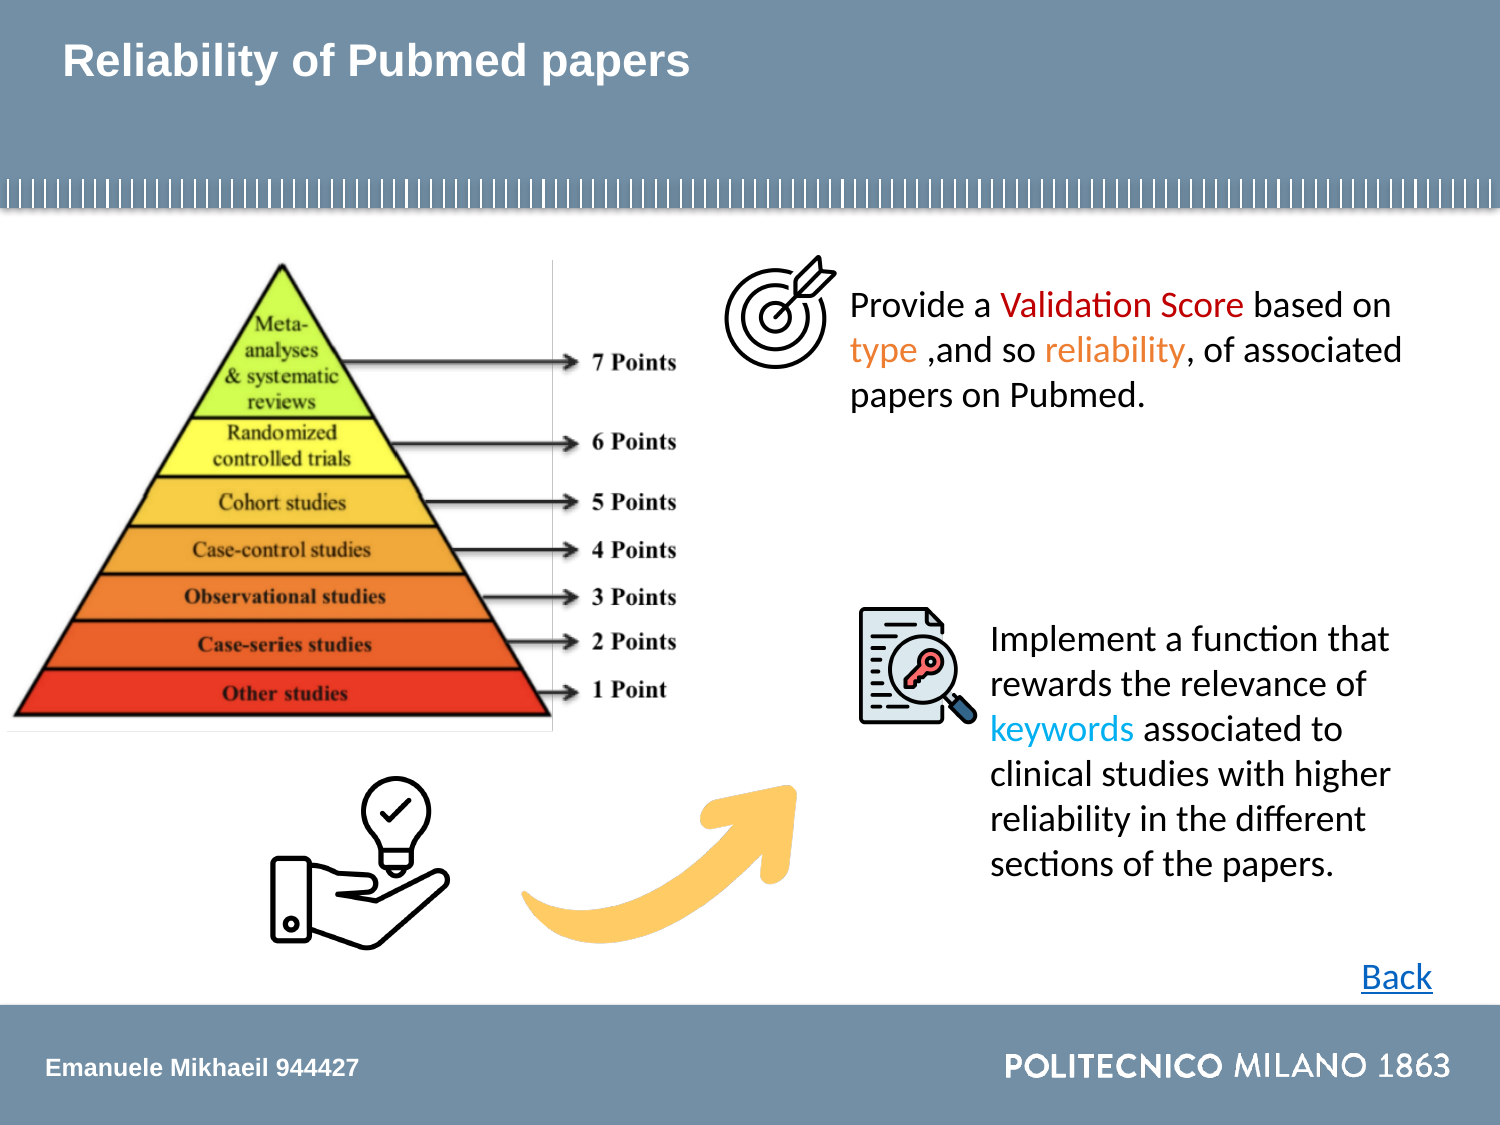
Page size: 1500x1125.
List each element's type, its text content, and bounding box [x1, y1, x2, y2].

text_box Provide a Validation Score based on type ,and so reliability, of associated papers on Pubmed. [835, 272, 1439, 423]
title Reliability of Pubmed papers [47, 22, 1455, 161]
picture [854, 603, 979, 728]
picture [723, 255, 838, 370]
text_box Implement a function that rewards the relevance of keywords associated to clinical studies with higher reliability in the different sections of the papers. [975, 606, 1429, 892]
picture [999, 1041, 1456, 1089]
picture [6, 259, 836, 1026]
picture [265, 768, 455, 958]
text_box Back [1346, 944, 1448, 1005]
